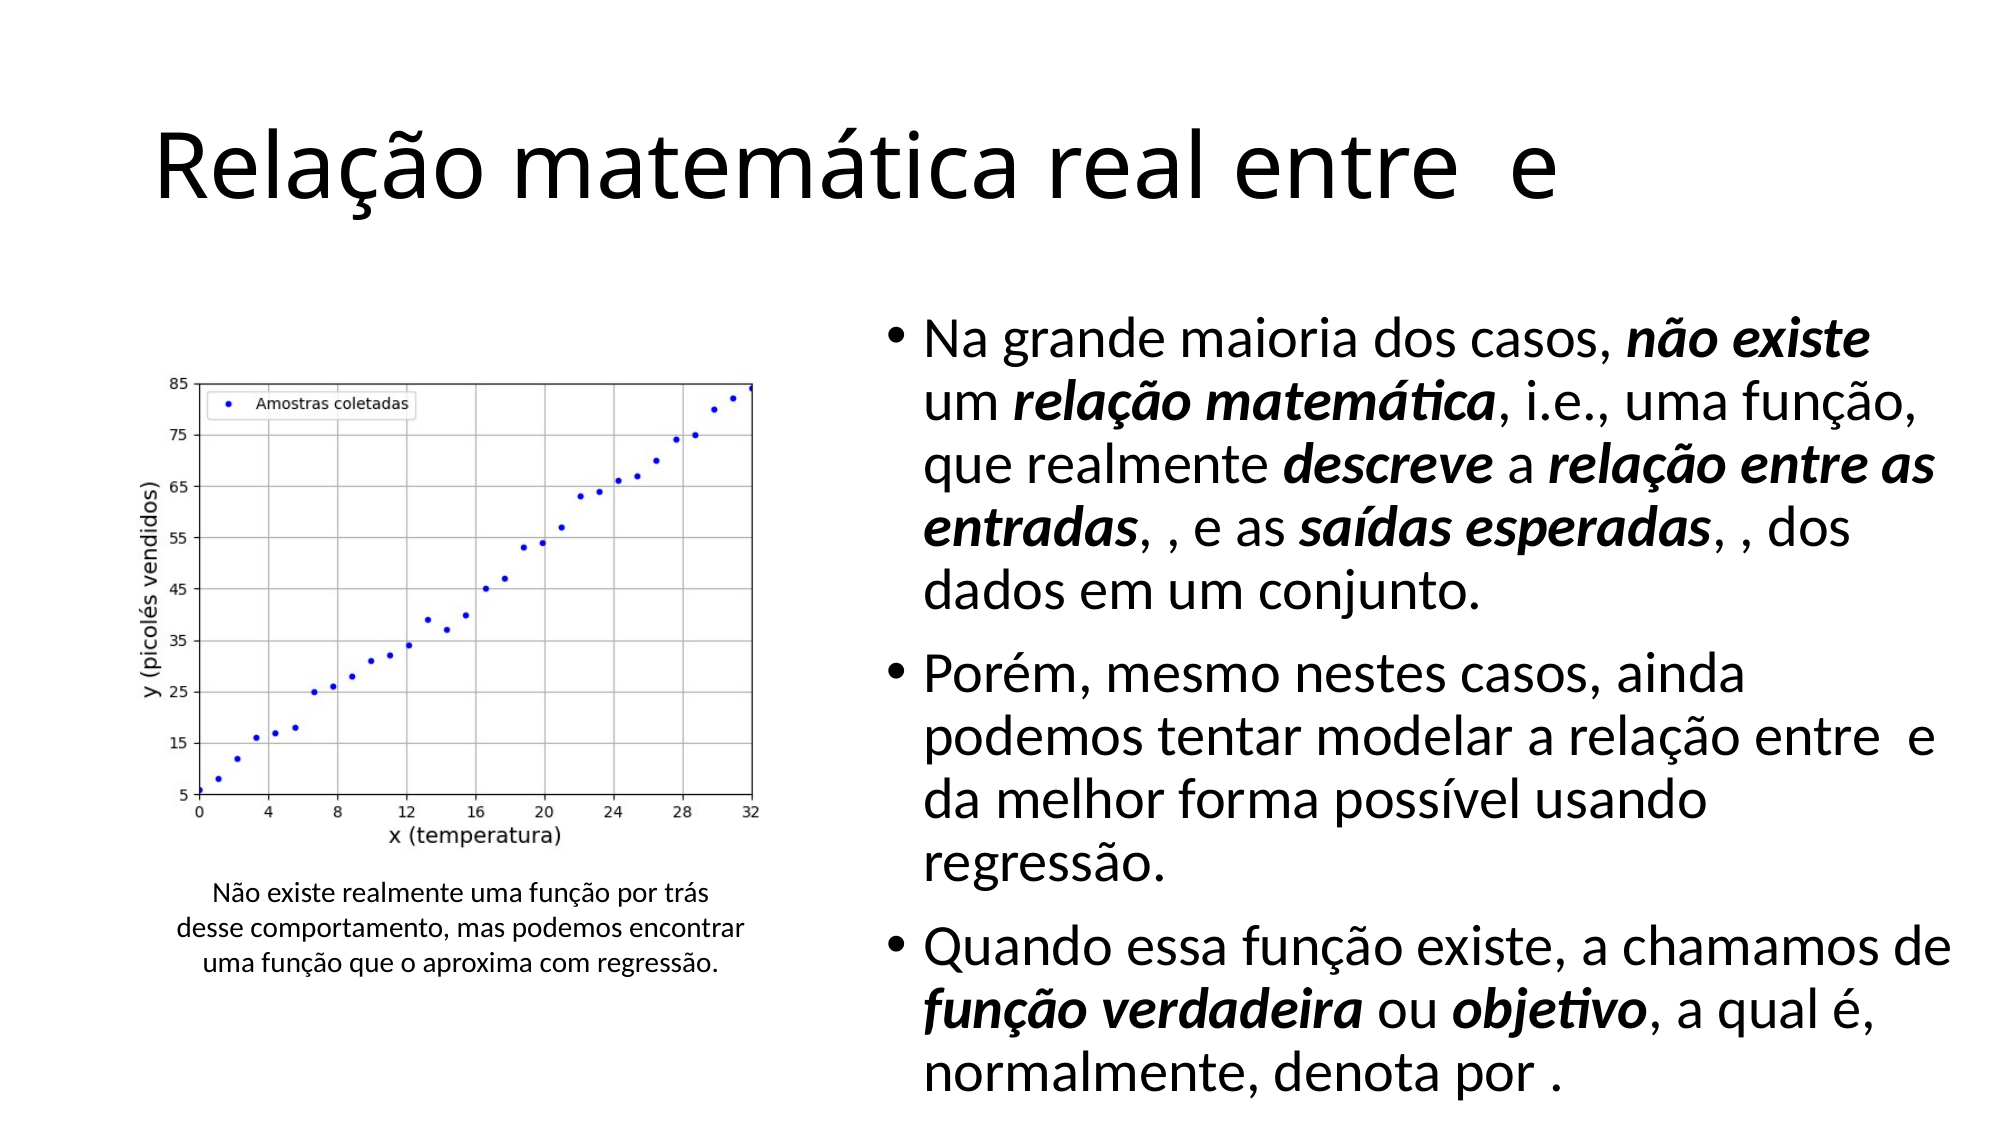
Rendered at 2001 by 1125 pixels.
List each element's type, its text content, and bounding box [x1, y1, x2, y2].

picture [137, 371, 761, 853]
text_box Não existe realmente uma função por trás desse comportamento, mas podemos encontrar uma função que o aproxima com regressão. [160, 865, 761, 986]
